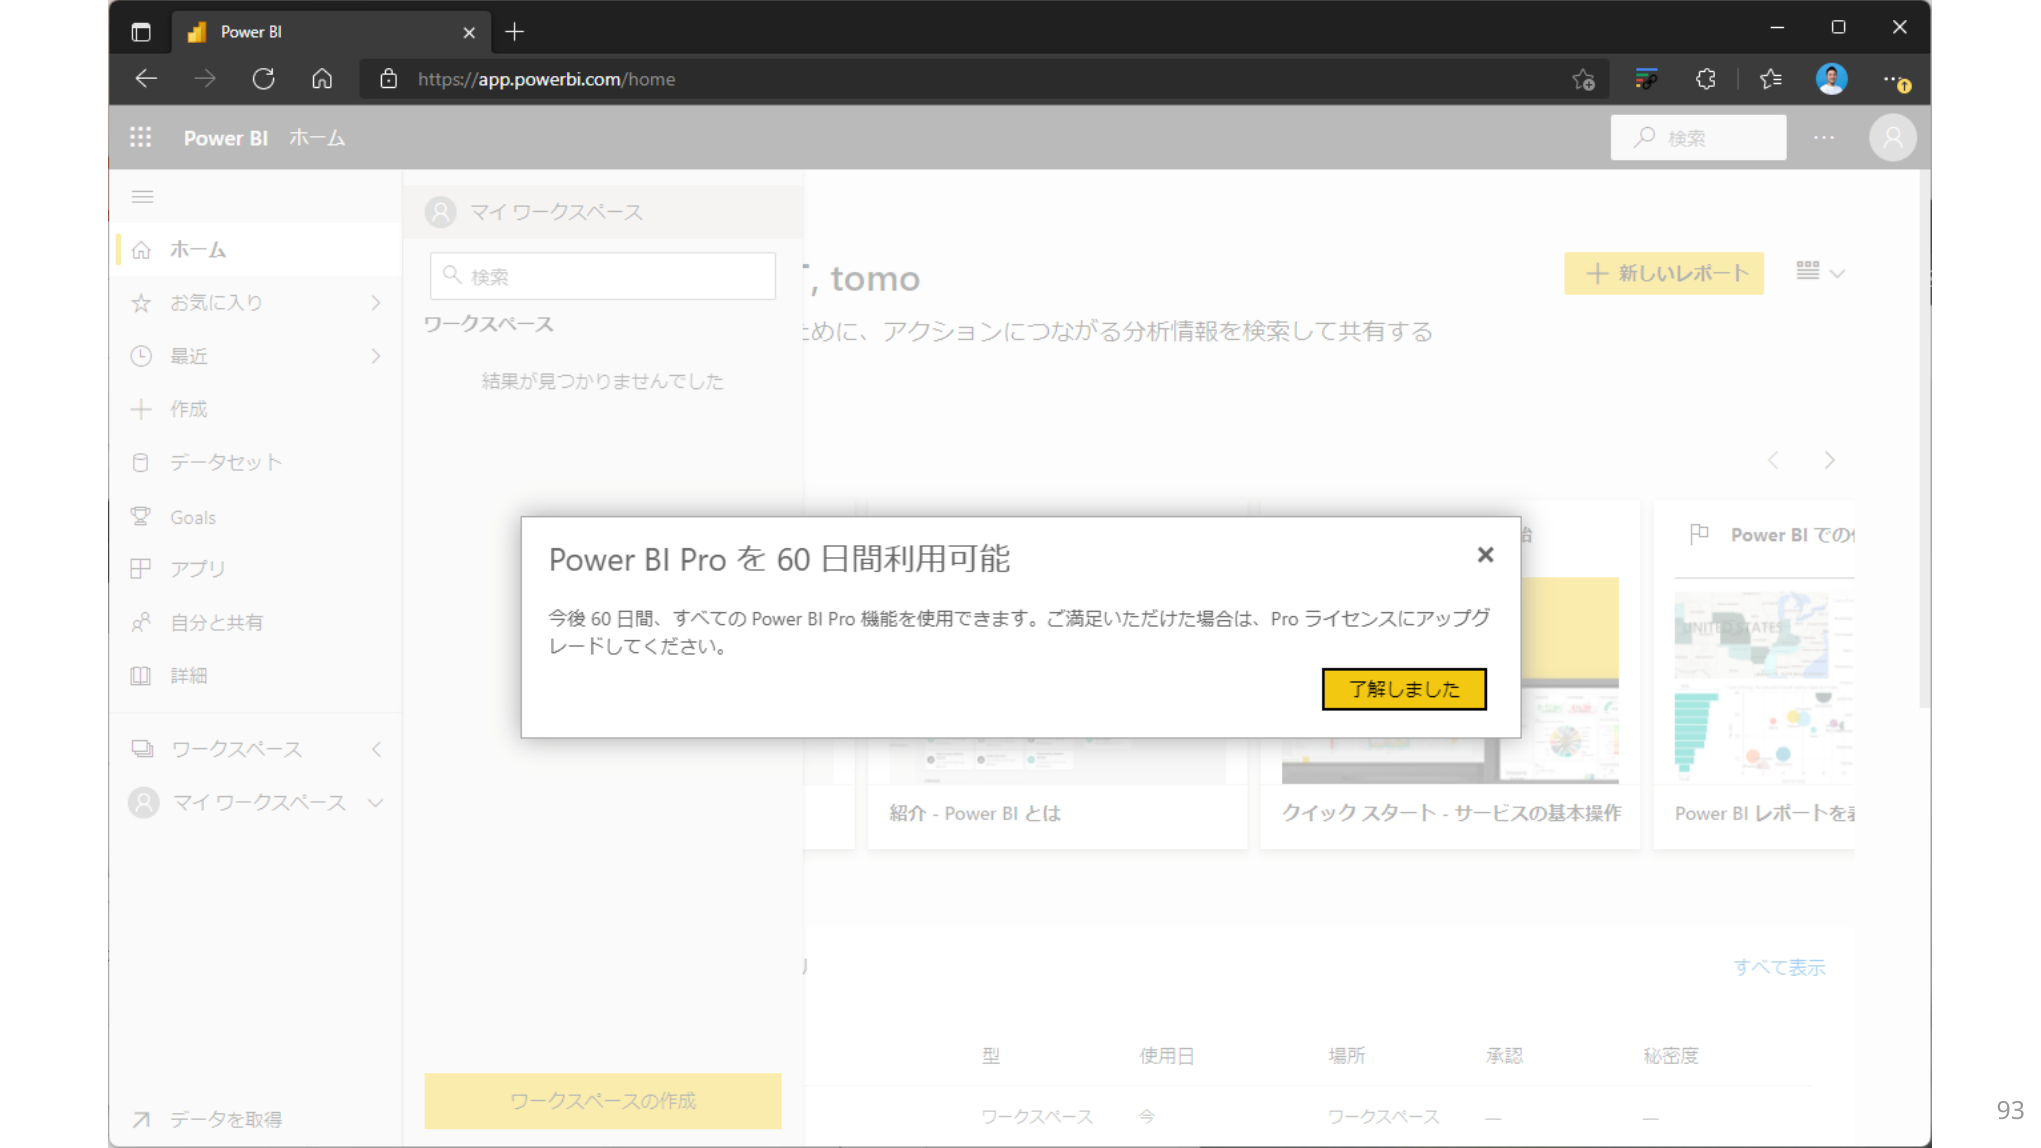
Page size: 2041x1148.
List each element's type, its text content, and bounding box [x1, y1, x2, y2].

slide_number 93 [1933, 1081, 2041, 1143]
picture [107, 0, 1933, 1148]
